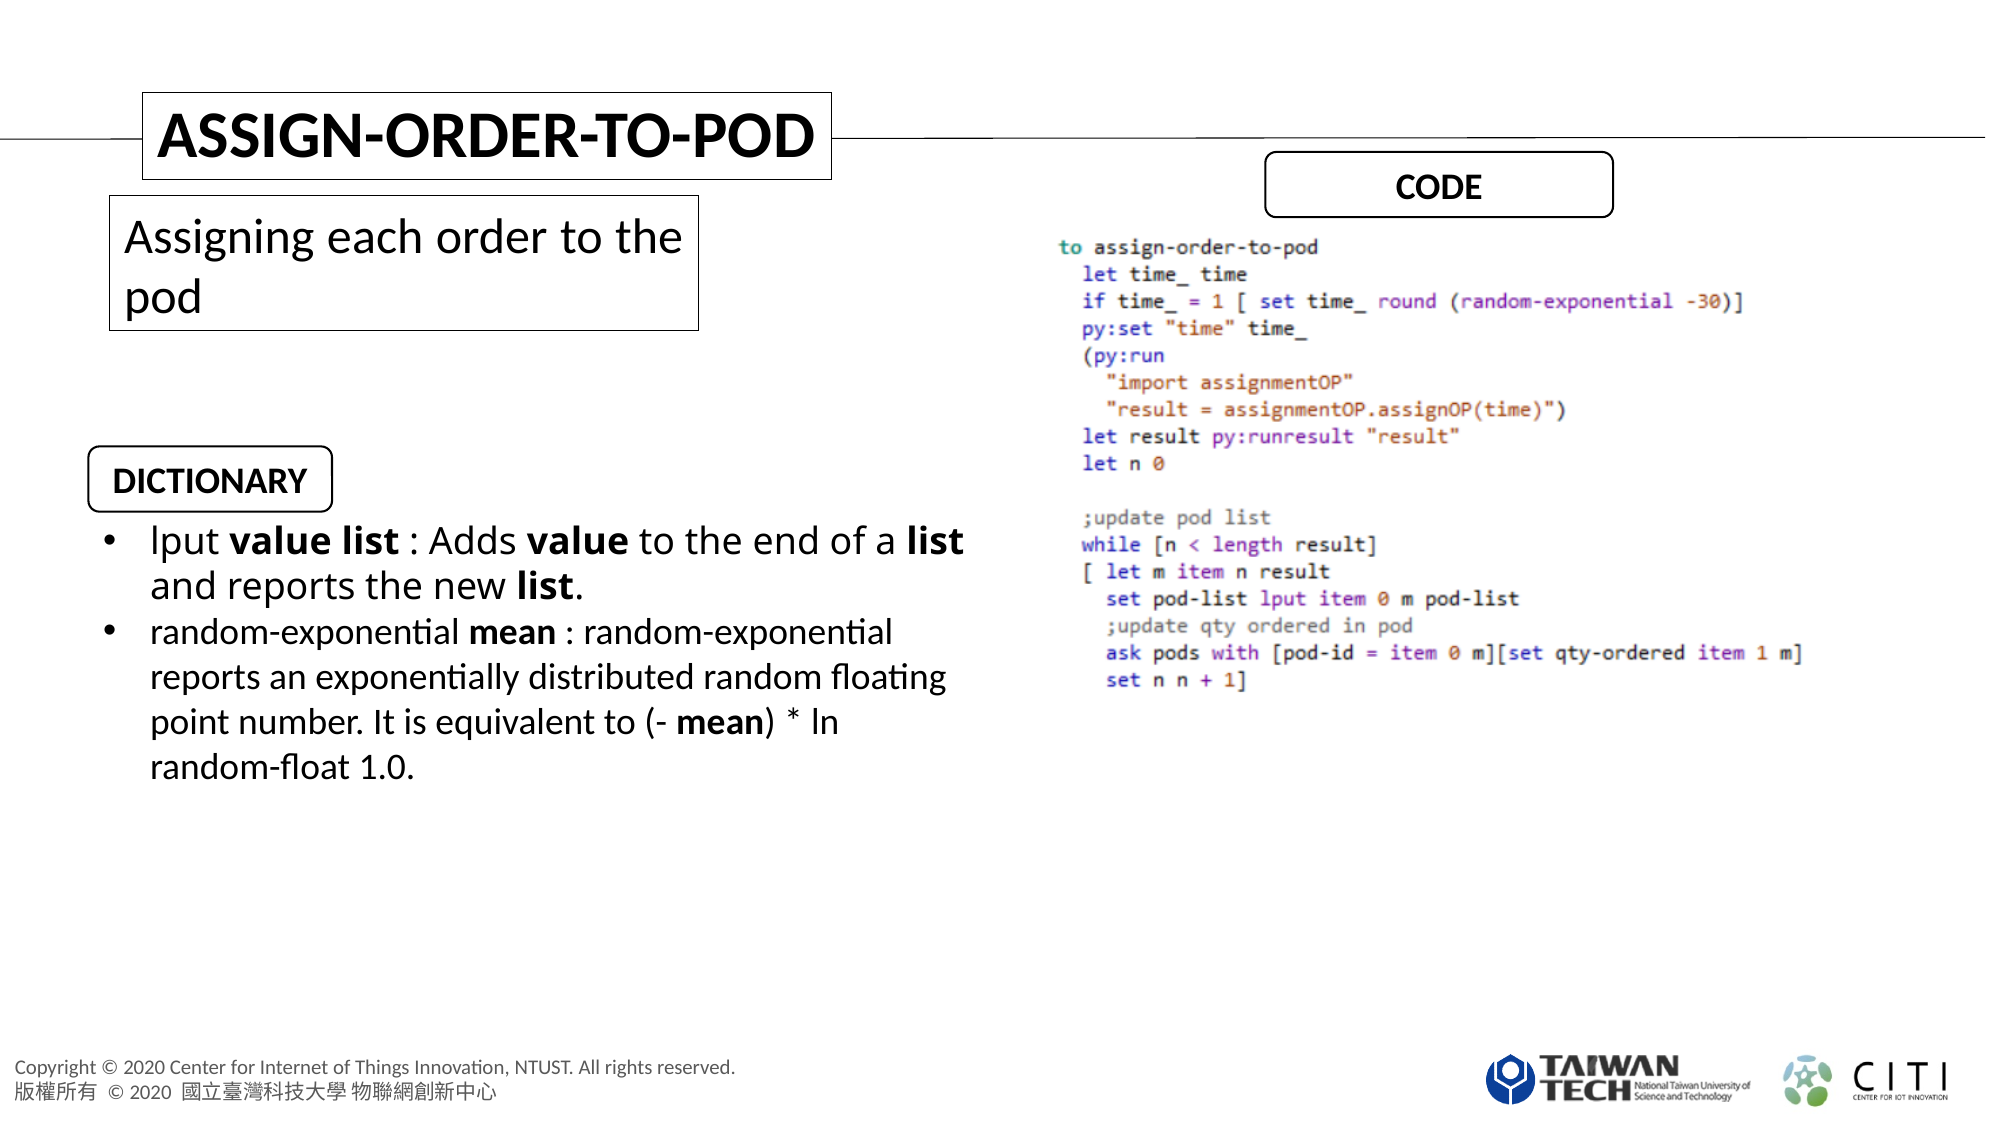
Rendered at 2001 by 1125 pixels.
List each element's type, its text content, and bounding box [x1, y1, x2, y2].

picture [1778, 1046, 1953, 1114]
text_box CODE [1264, 150, 1615, 219]
picture [1052, 230, 1839, 711]
text_box lput value list : Adds value to the end of a list and reports the new list. random-exponential mean : random-exponential reports an exponentially distributed random floating point number. It is equivalent to (- mean) * ln random-float 1.0. [88, 509, 987, 794]
picture [1479, 1049, 1760, 1109]
text_box DICTIONARY [87, 445, 334, 509]
text_box Assigning each order to the pod [109, 195, 699, 331]
text_box Assign-order-to-pod [142, 140, 832, 180]
text_box Assign-order-to-pod [142, 92, 832, 137]
